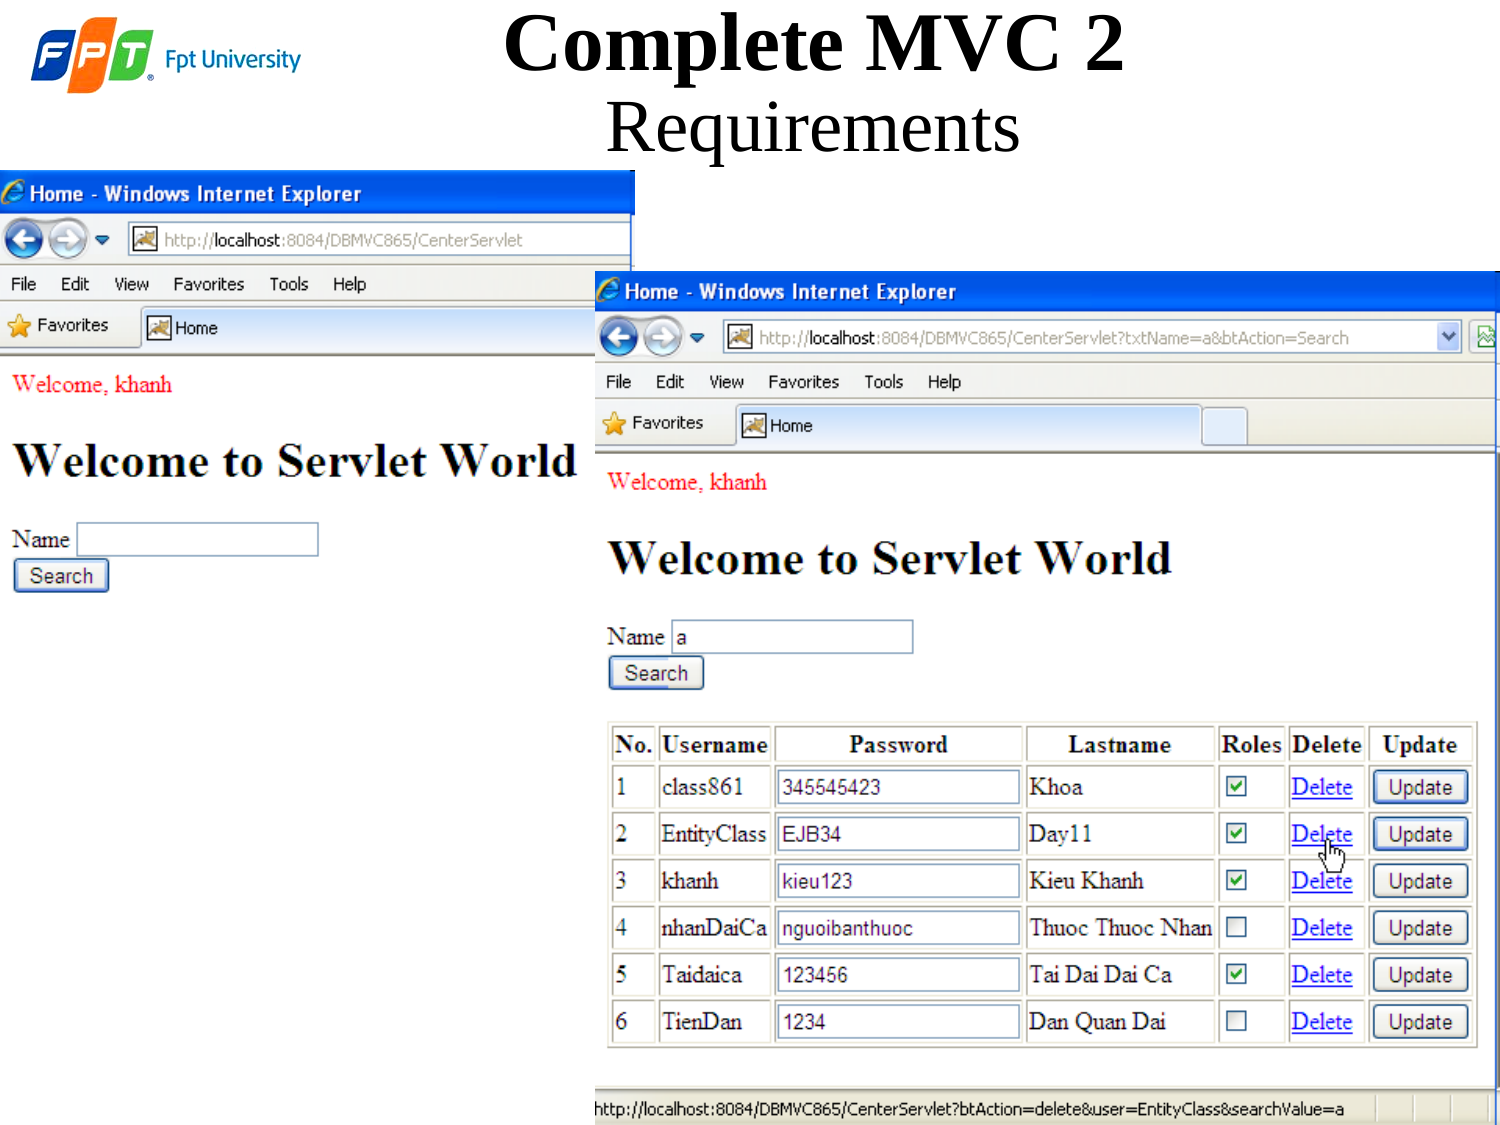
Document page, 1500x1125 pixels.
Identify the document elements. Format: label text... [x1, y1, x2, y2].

title Complete MVC 2 Requirements [150, 0, 1500, 180]
picture [0, 170, 1500, 1125]
picture [0, 0, 150, 122]
